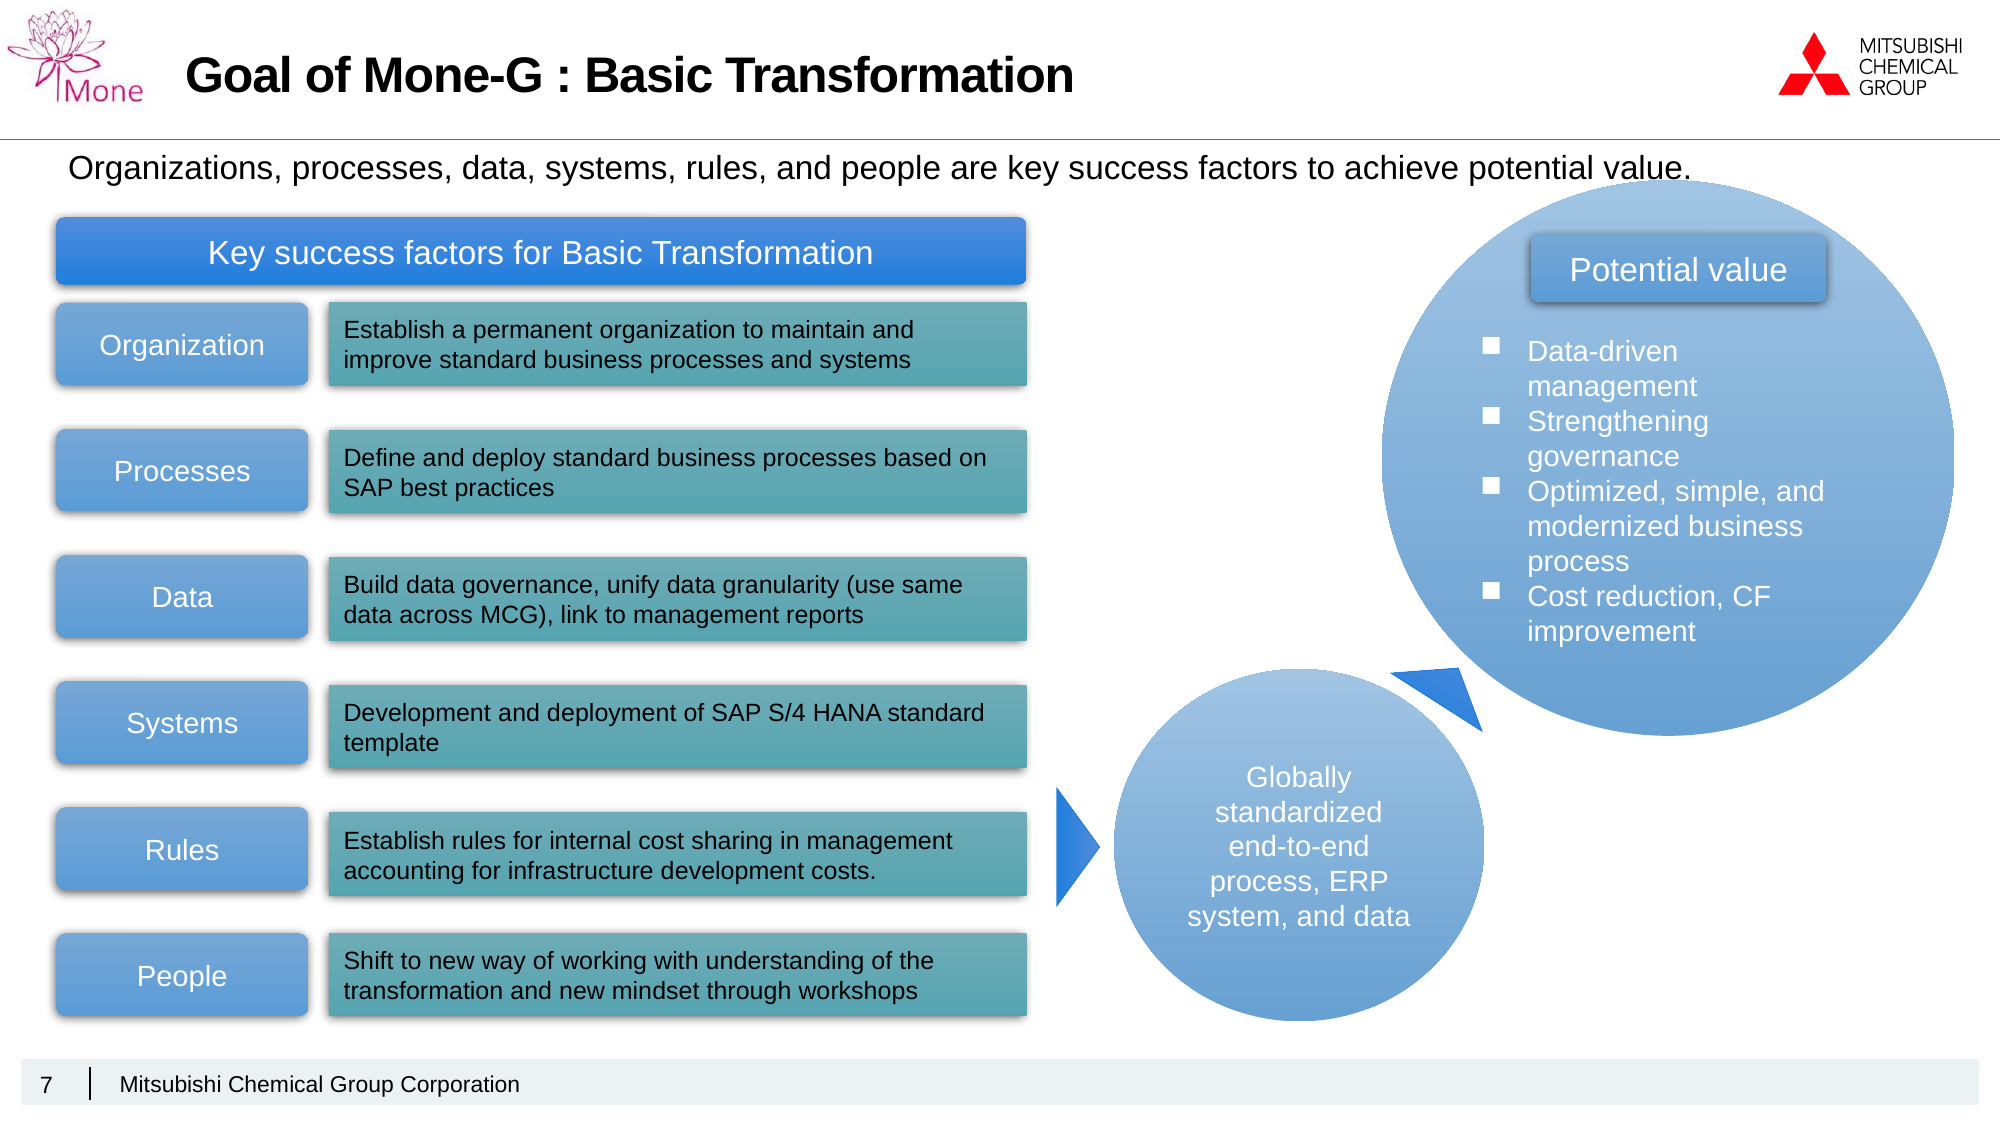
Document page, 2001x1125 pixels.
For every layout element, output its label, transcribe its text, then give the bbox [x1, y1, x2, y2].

picture [1753, 10, 1990, 120]
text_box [1381, 180, 1955, 736]
text_box Establish a permanent organization to maintain and improve standard business processes and systems [328, 302, 1027, 386]
text_box Build data governance, unify data granularity (use same data across MCG), link to management reports [328, 557, 1027, 641]
text_box Shift to new way of working with understanding of the transformation and new mindset through workshops [328, 933, 1027, 1016]
text_box Key success factors for Basic Transformation [56, 217, 1027, 285]
text_box Define and deploy standard business processes based on SAP best practices [328, 430, 1027, 513]
title Goal of Mone-G : Basic Transformation [155, 31, 1514, 120]
text_box Rules [56, 807, 309, 890]
text_box Globally standardized end-to-end process, ERP system, and data [1114, 669, 1485, 1022]
picture [0, 0, 150, 116]
footer Mitsubishi Chemical Group Corporation [104, 1062, 836, 1102]
text_box Organization [56, 302, 309, 386]
text_box Processes [56, 428, 309, 512]
text_box Development and deployment of SAP S/4 HANA standard template [328, 685, 1027, 768]
text_box People [56, 933, 309, 1016]
text_box Organizations, processes, data, systems, rules, and people are key success factors to achieve potential value. [53, 139, 1816, 200]
text_box Systems [56, 680, 309, 764]
text_box [1056, 786, 1101, 908]
slide_number 7 [39, 1062, 97, 1102]
text_box Data [56, 554, 309, 638]
text_box Establish rules for internal cost sharing in management accounting for infrastructure development costs. [328, 812, 1027, 896]
